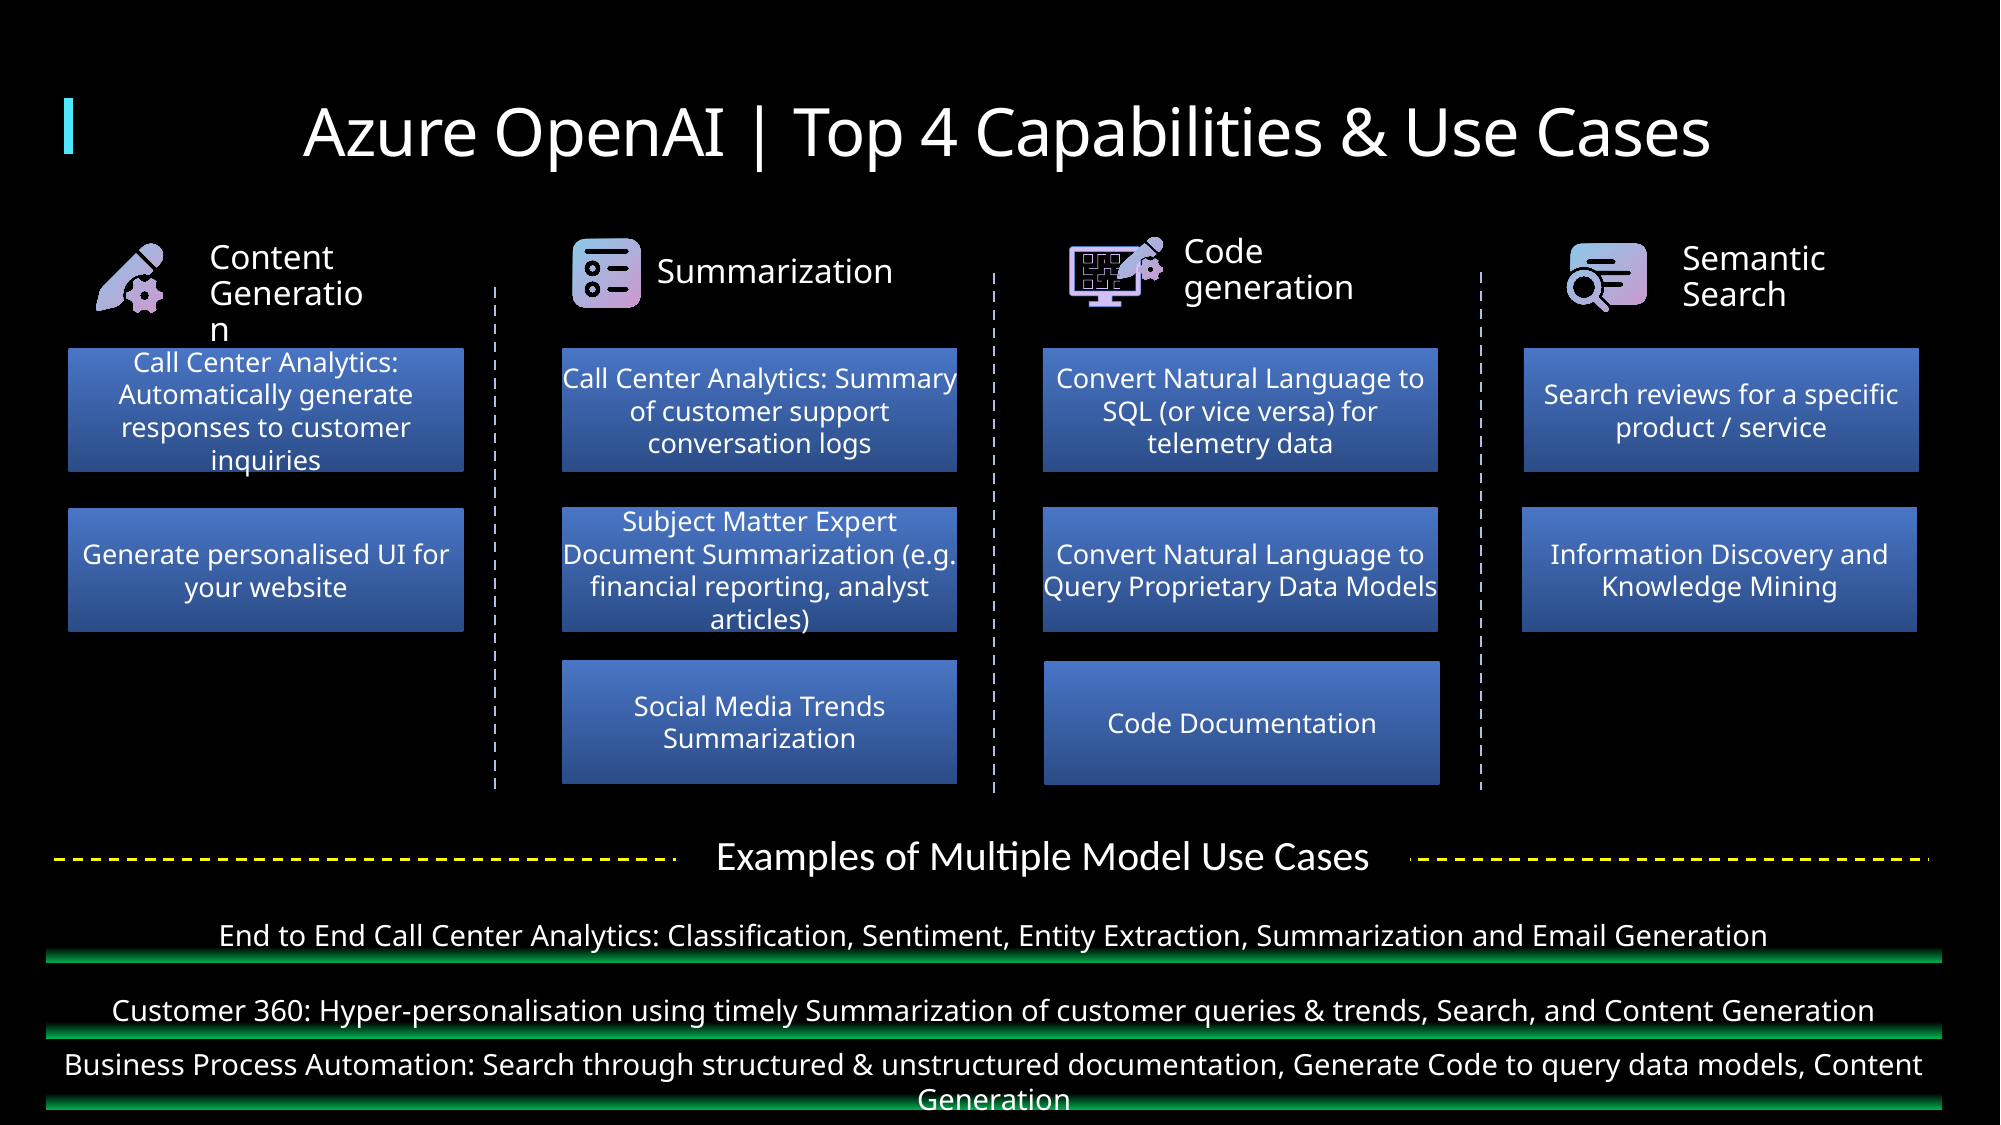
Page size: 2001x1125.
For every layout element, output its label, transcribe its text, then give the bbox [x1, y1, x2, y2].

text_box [1566, 234, 1930, 312]
text_box Examples of Multiple Model Use Cases [676, 860, 1410, 879]
text_box Azure OpenAI | Top 4 Capabilities & Use Cases [0, 89, 1999, 170]
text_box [95, 233, 396, 313]
text_box Social Media Trends Summarization [561, 659, 958, 785]
text_box Examples of Multiple Model Use Cases [676, 828, 1410, 859]
text_box Convert Natural Language to SQL (or vice versa) for telemetry data [1042, 348, 1439, 473]
text_box Generate personalised UI for your website [68, 507, 464, 633]
text_box Information Discovery and Knowledge Mining [1521, 507, 1918, 632]
text_box Code Documentation [1044, 660, 1441, 786]
text_box Customer 360: Hyper-personalisation using timely Summarization of customer queries & trends, Search, and Content Generation [45, 981, 1943, 1039]
text_box Call Center Analytics: Automatically generate responses to customer inquiries [68, 348, 464, 473]
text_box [572, 238, 920, 308]
text_box End to End Call Center Analytics: Classification, Sentiment, Entity Extraction, Summarization and Email Generation [45, 906, 1943, 964]
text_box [1062, 227, 1418, 319]
text_box Search reviews for a specific product / service [1523, 348, 1920, 473]
text_box Business Process Automation: Search through structured & unstructured documentation, Generate Code to query data models, Content Generation [45, 1053, 1943, 1111]
text_box Call Center Analytics: Summary of customer support conversation logs [561, 348, 958, 473]
text_box Convert Natural Language to Query Proprietary Data Models [1042, 507, 1439, 632]
text_box Subject Matter Expert Document Summarization (e.g. financial reporting, analyst articles) [561, 507, 958, 632]
